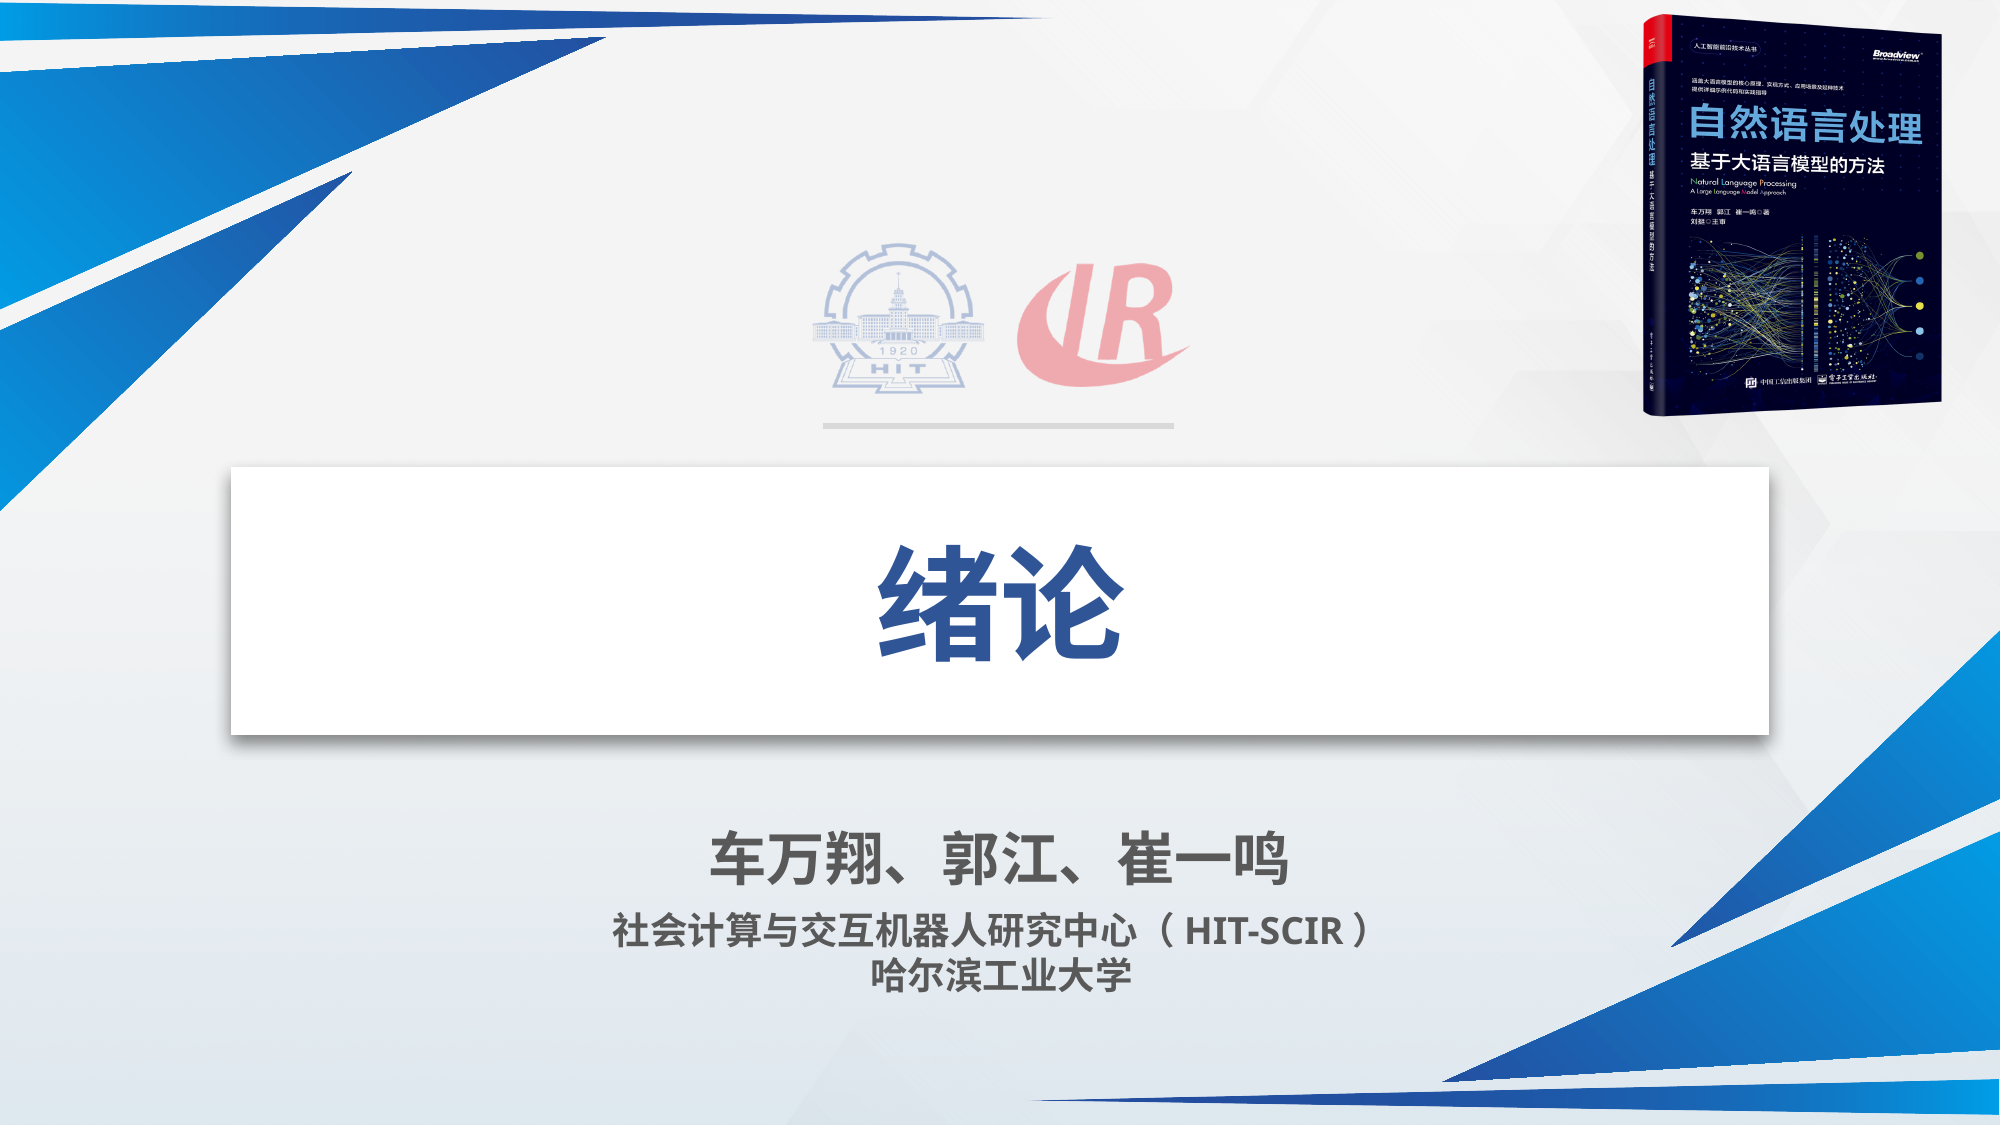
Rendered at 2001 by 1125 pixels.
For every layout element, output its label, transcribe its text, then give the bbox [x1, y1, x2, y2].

picture [1026, 1079, 1951, 1115]
text_box 车万翔、郭江、崔一鸣 [512, 814, 1488, 900]
list 自然语言处理成为制约人工智能取得更大突破和更广泛应用的瓶颈 [0, 0, 2000, 1125]
text_box [1016, 263, 1191, 388]
text_box [802, 242, 1001, 410]
picture [48, 3, 1057, 41]
text_box 绪论 [231, 467, 1769, 735]
text_box 社会计算与交互机器人研究中心（HIT-SCIR） 哈尔滨工业大学 [513, 899, 1490, 1061]
picture [1563, 3, 2000, 426]
